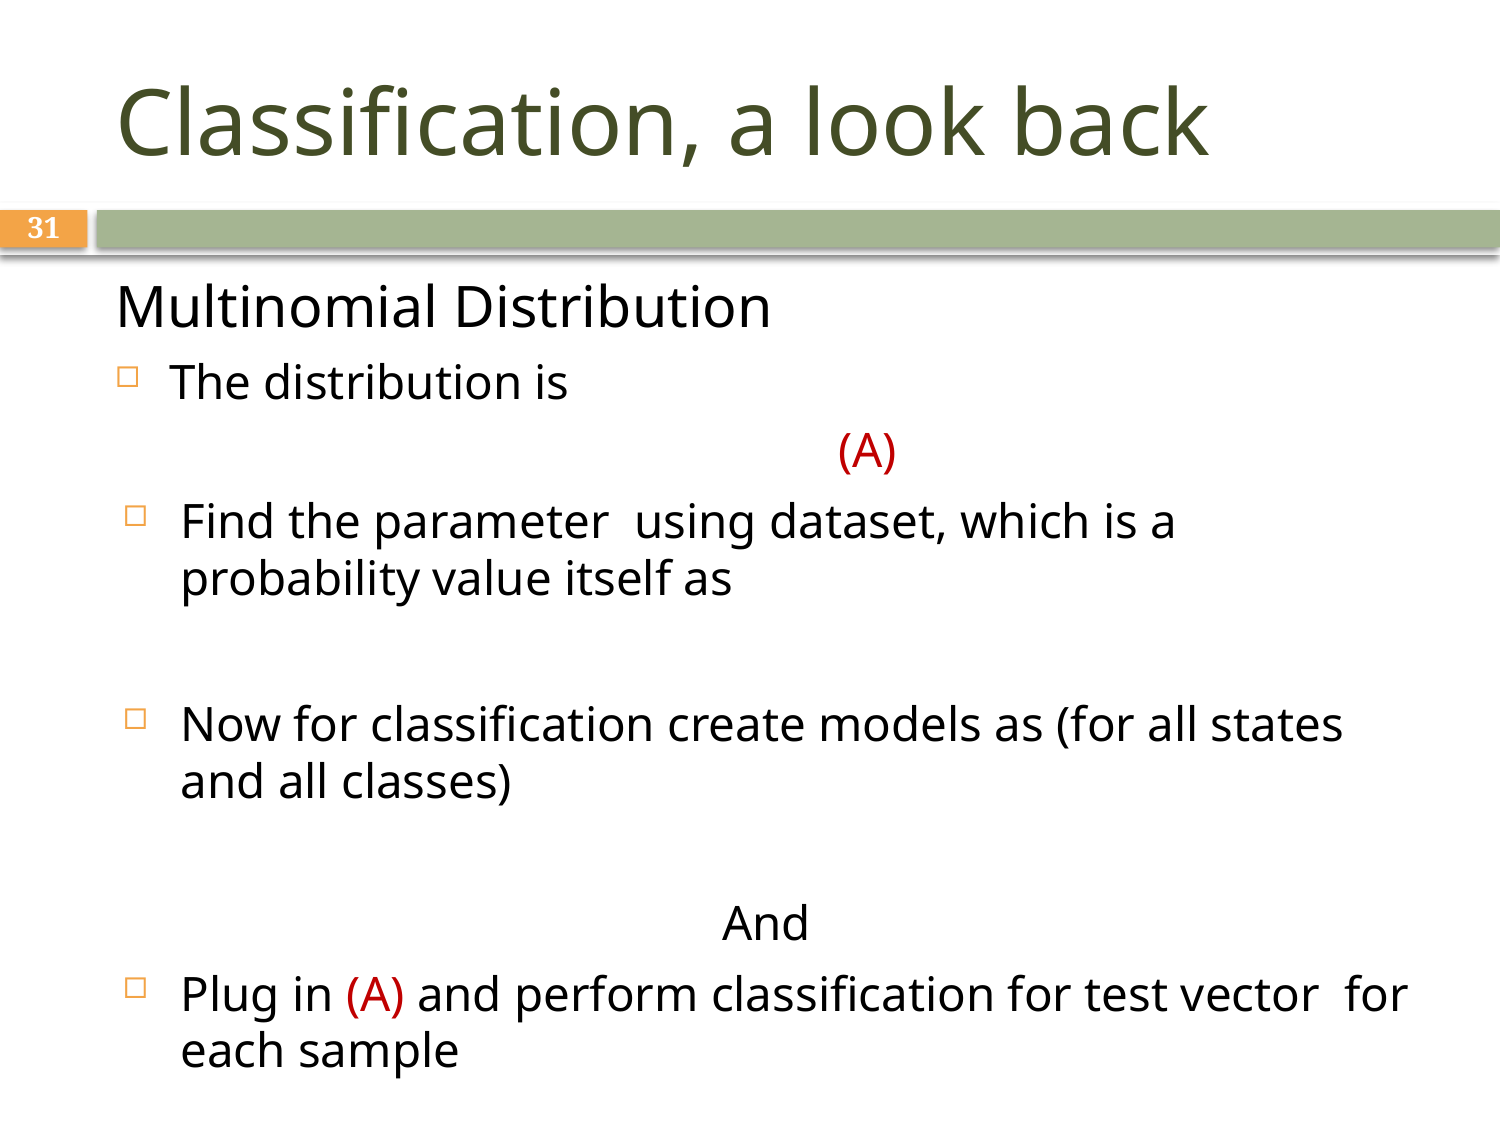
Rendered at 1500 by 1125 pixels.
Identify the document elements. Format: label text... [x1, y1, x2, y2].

slide_number 31 [0, 208, 88, 249]
title Classification, a look back [100, 37, 1438, 200]
